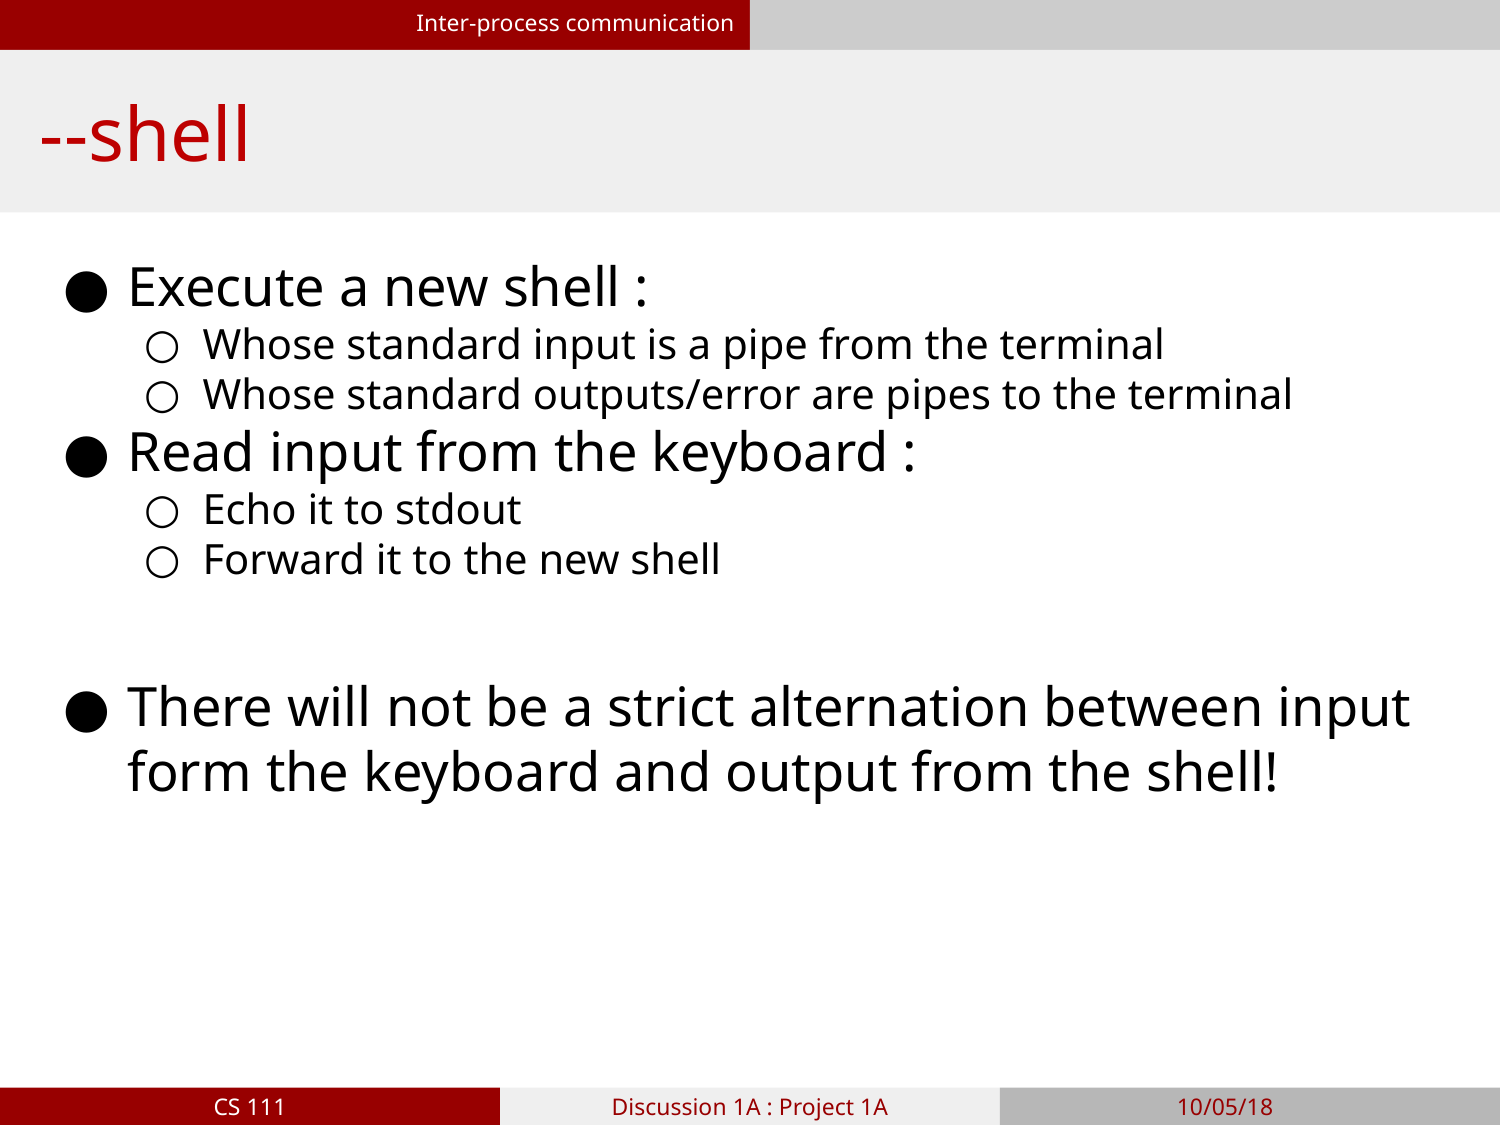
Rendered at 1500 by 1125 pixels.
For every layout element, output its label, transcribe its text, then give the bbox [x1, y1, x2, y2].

subtitle Inter-process communication [0, 0, 750, 44]
title --shell [24, 50, 1475, 213]
list Execute a new shell : Whose standard input is a pipe from the terminal Whose standard outputs/error are pipes to the terminal Read input from the keyboard : Echo it to stdout Forward it to the new shell There will not be a strict alternation between input form the keyboard and output from the shell! [37, 237, 1475, 1000]
